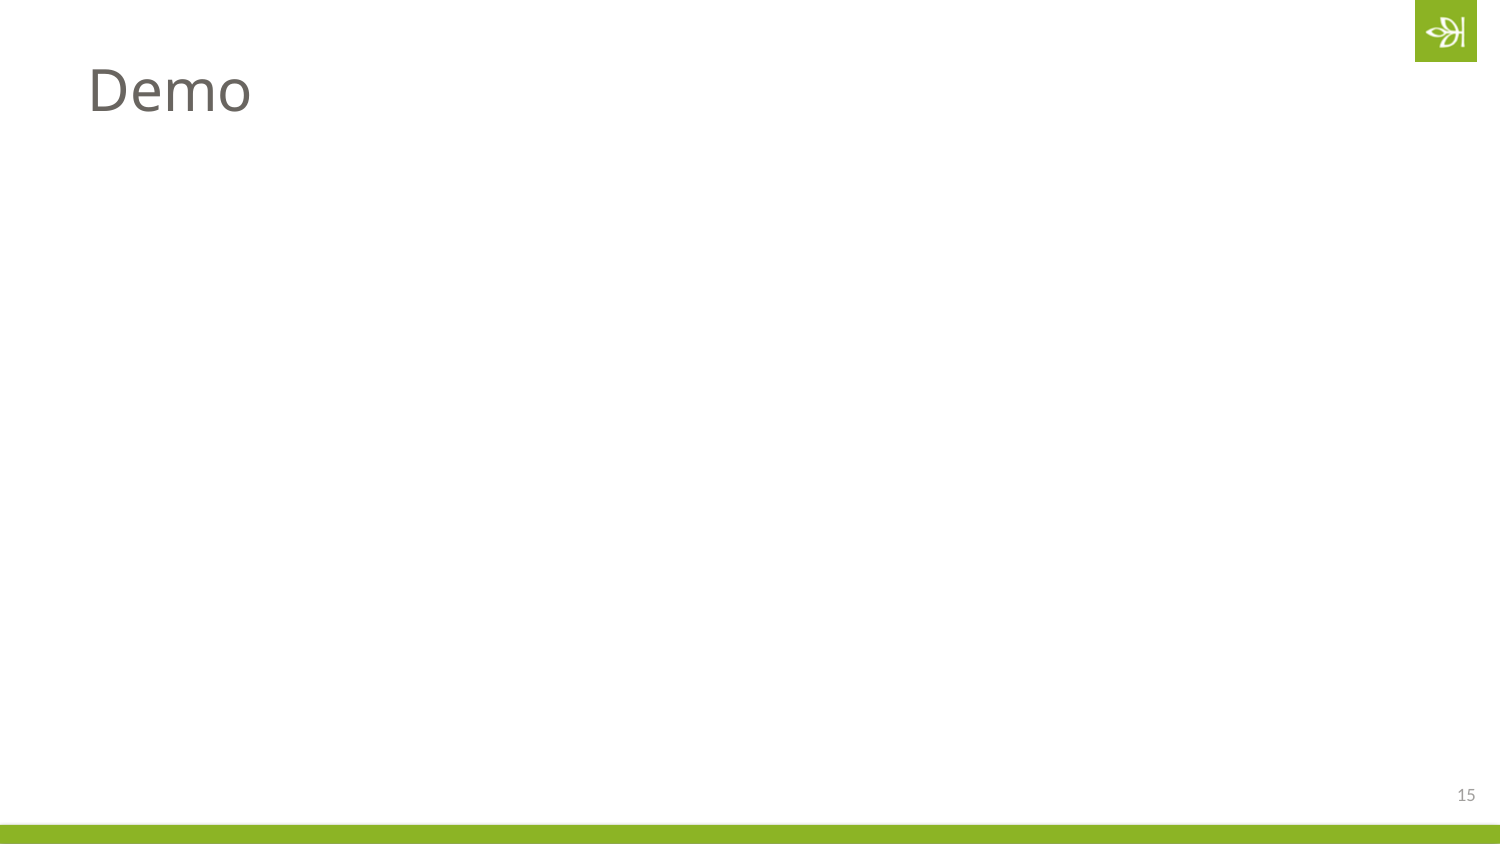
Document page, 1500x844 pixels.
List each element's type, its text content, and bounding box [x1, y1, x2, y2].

title Demo [74, 54, 1396, 184]
slide_number 15 [1446, 782, 1476, 815]
picture [1415, 0, 1477, 62]
